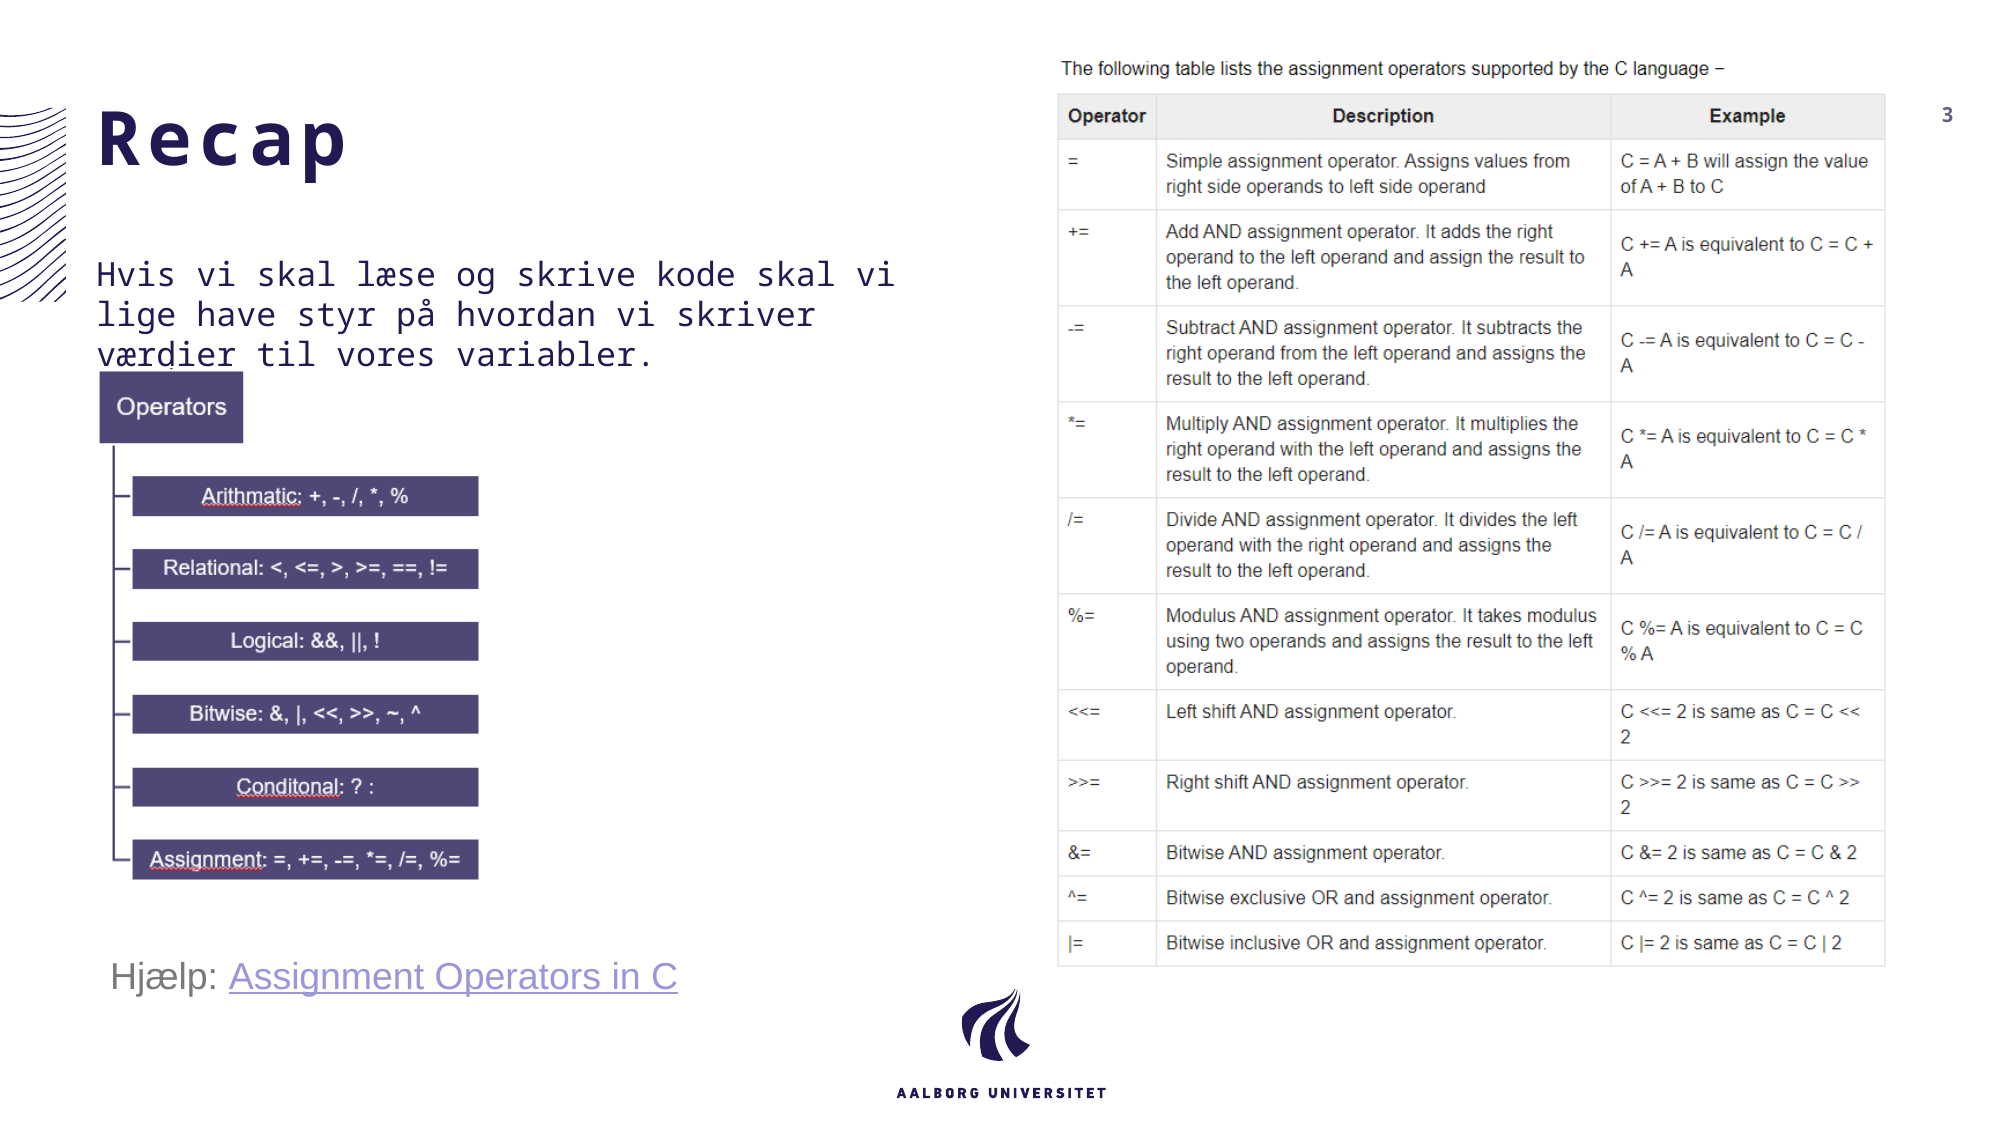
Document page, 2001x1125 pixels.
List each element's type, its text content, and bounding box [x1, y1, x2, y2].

slide_number 3 [1896, 97, 1954, 135]
picture [95, 368, 488, 889]
picture [1046, 45, 1896, 976]
title Recap [96, 58, 1046, 325]
text_box Hjælp: Assignment Operators in C [95, 944, 1096, 1005]
list Hvis vi skal læse og skrive kode skal vi lige have styr på hvordan vi skriver værdier til vores variabler. [96, 245, 958, 861]
